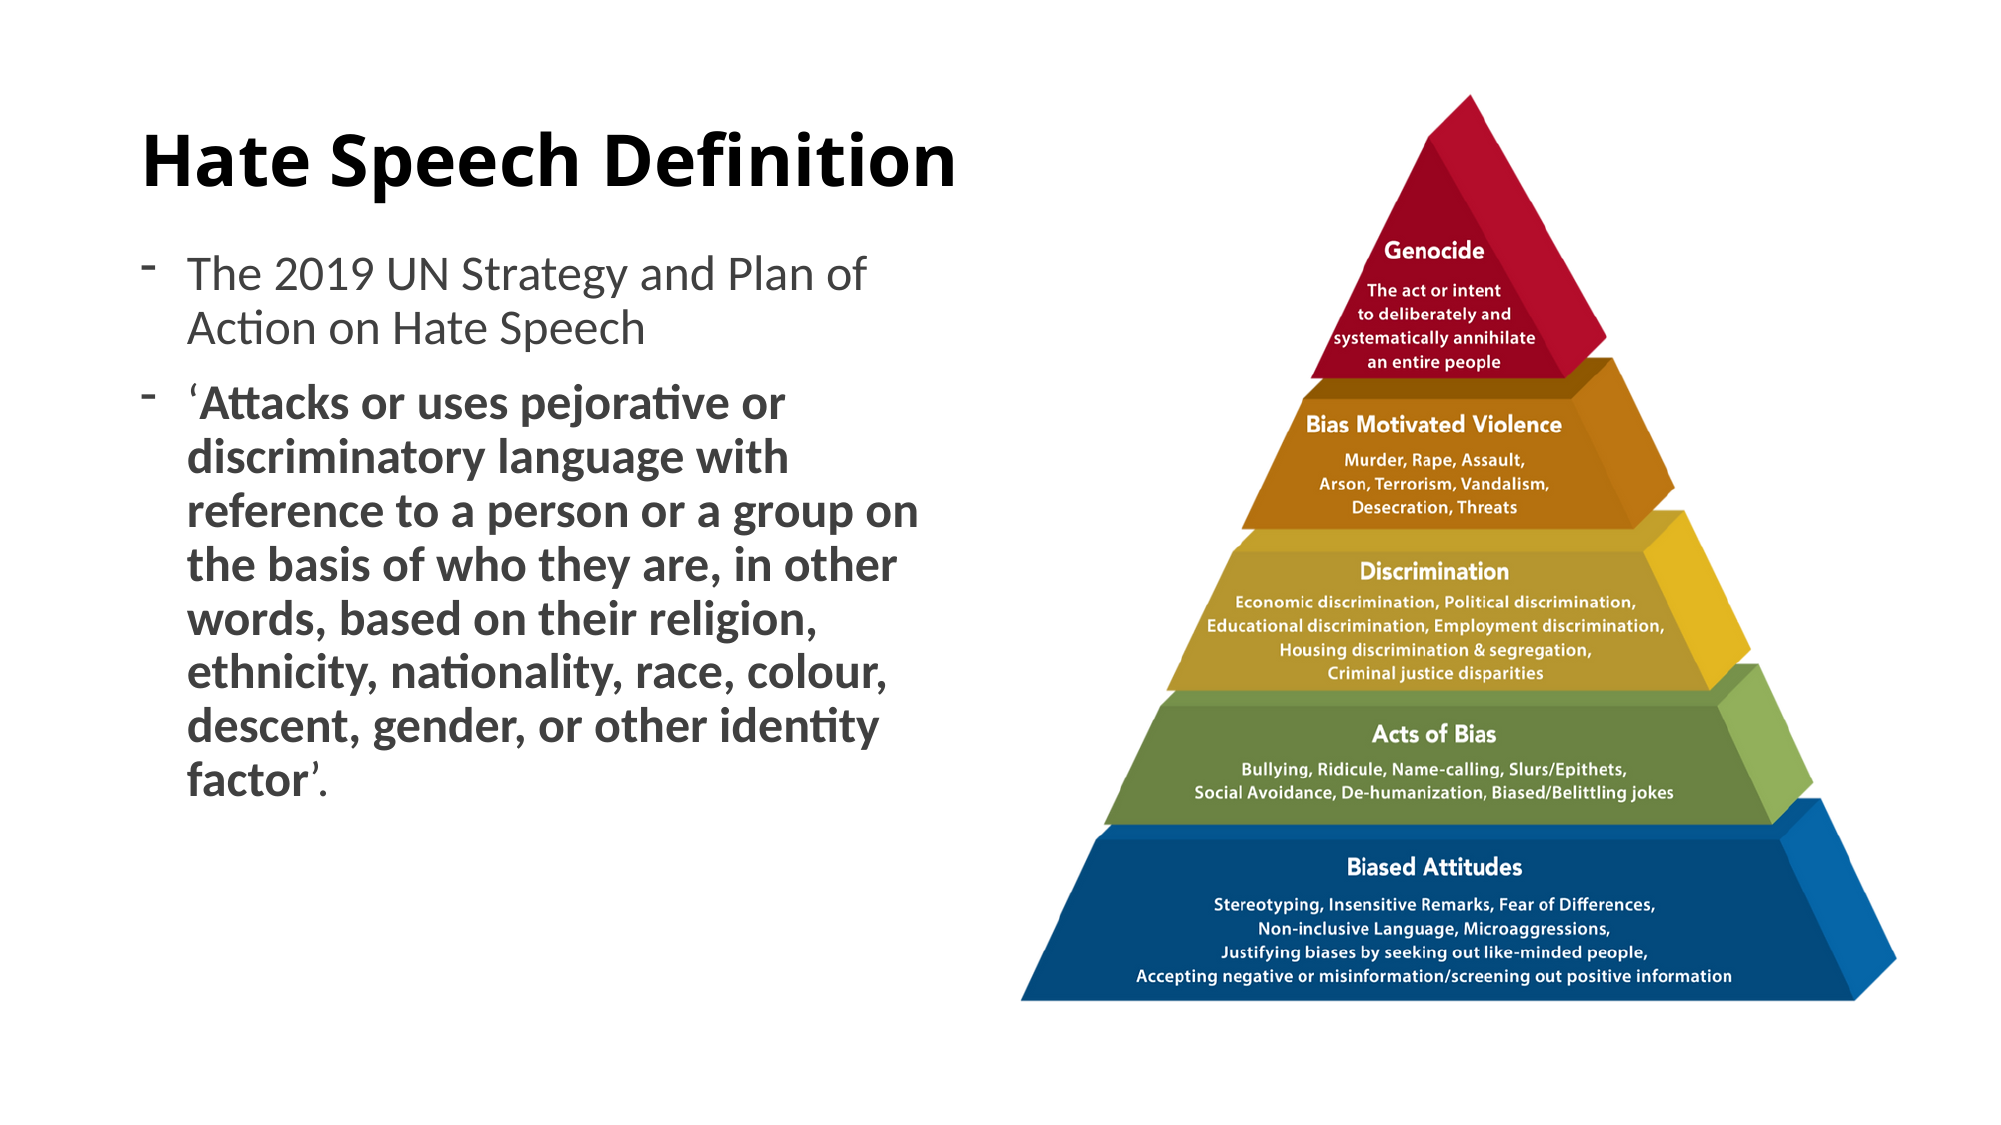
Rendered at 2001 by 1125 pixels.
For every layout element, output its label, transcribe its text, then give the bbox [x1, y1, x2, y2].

list The 2019 UN Strategy and Plan of Action on Hate Speech ‘Attacks or uses pejorative or discriminatory language with reference to a person or a group on the basis of who they are, in other words, based on their religion, ethnicity, nationality, race, colour, descent, gender, or other identity factor’. [125, 239, 999, 915]
picture [999, 86, 1910, 1008]
title Hate Speech Definition [125, 117, 999, 211]
